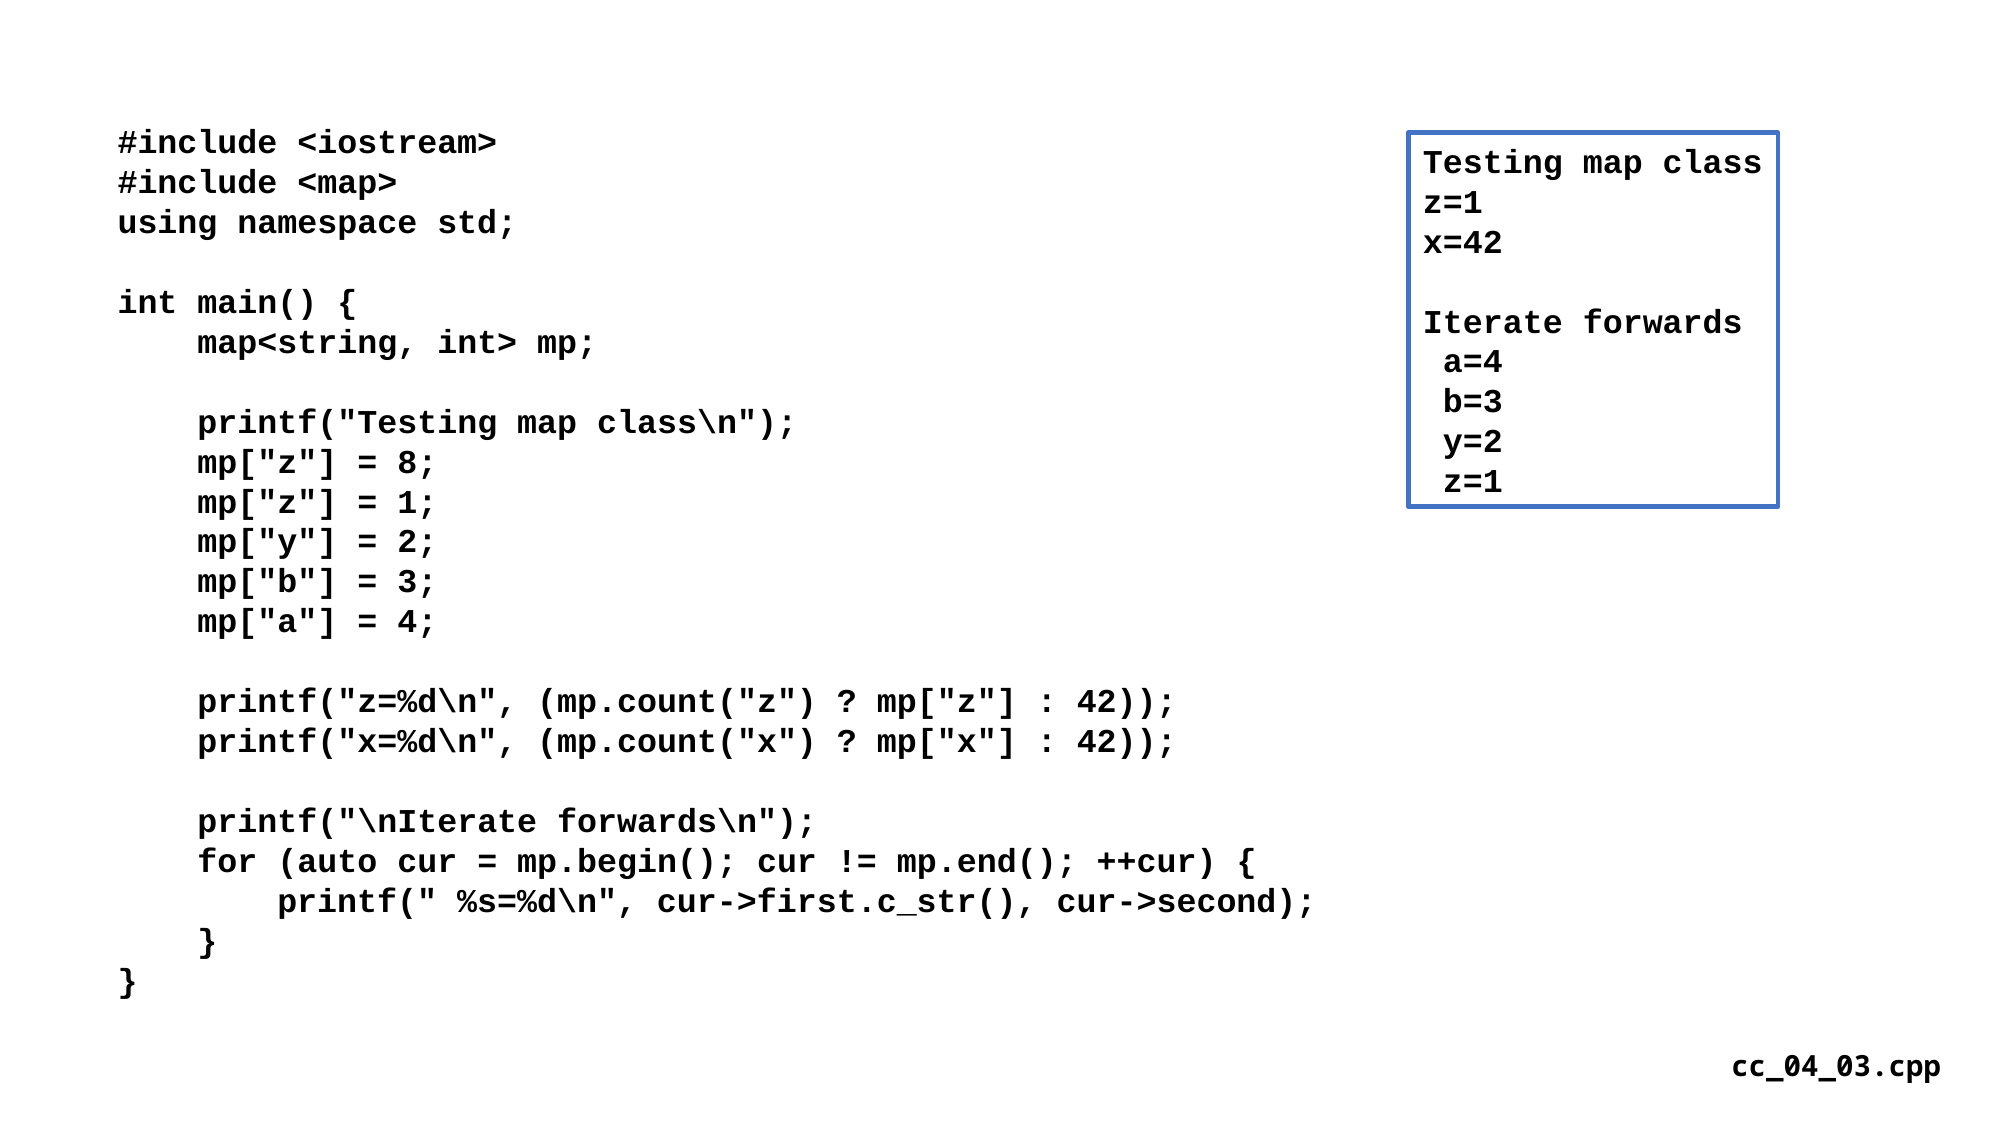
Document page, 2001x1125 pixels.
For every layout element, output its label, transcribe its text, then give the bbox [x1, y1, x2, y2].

text_box cc_04_03.cpp [1716, 1039, 1990, 1090]
text_box #include <iostream> #include <map> using namespace std; int main() { map<string, int> mp; printf("Testing map class\n"); mp["z"] = 8; mp["z"] = 1; mp["y"] = 2; mp["b"] = 3; mp["a"] = 4; printf("z=%d\n", (mp.count("z") ? mp["z"] : 42)); printf("x=%d\n", (mp.count("x") ? mp["x"] : 42)); printf("\nIterate forwards\n"); for (auto cur = mp.begin(); cur != mp.end(); ++cur) { printf(" %s=%d\n", cur->first.c_str(), cur->second); } } [102, 113, 1333, 1007]
text_box Testing map class z=1 x=42 Iterate forwards a=4 b=3 y=2 z=1 [1408, 132, 1778, 507]
